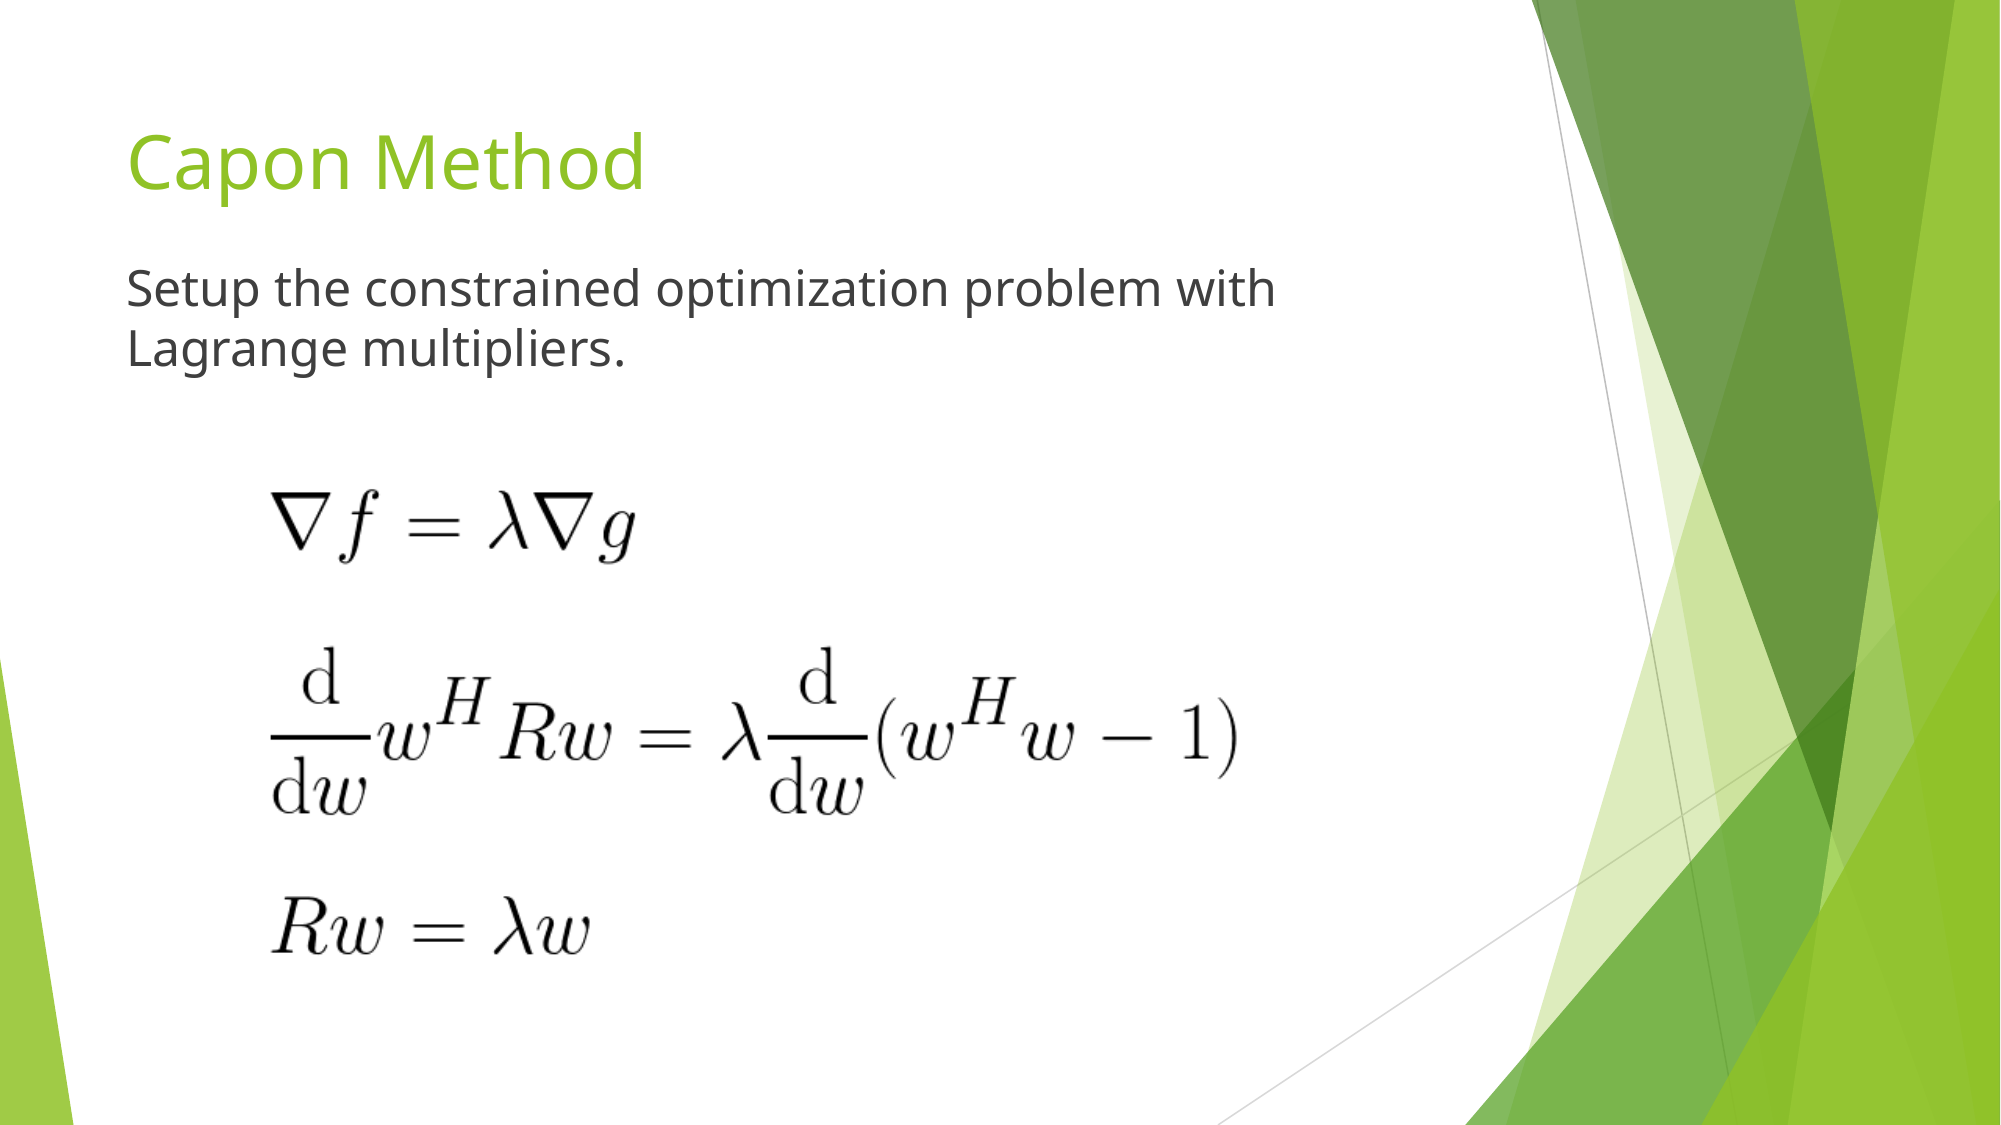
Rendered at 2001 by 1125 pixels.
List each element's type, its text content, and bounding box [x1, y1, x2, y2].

picture [245, 477, 1265, 978]
list Setup the constrained optimization problem with Lagrange multipliers. [111, 241, 1400, 445]
title Capon Method [111, 99, 1522, 317]
